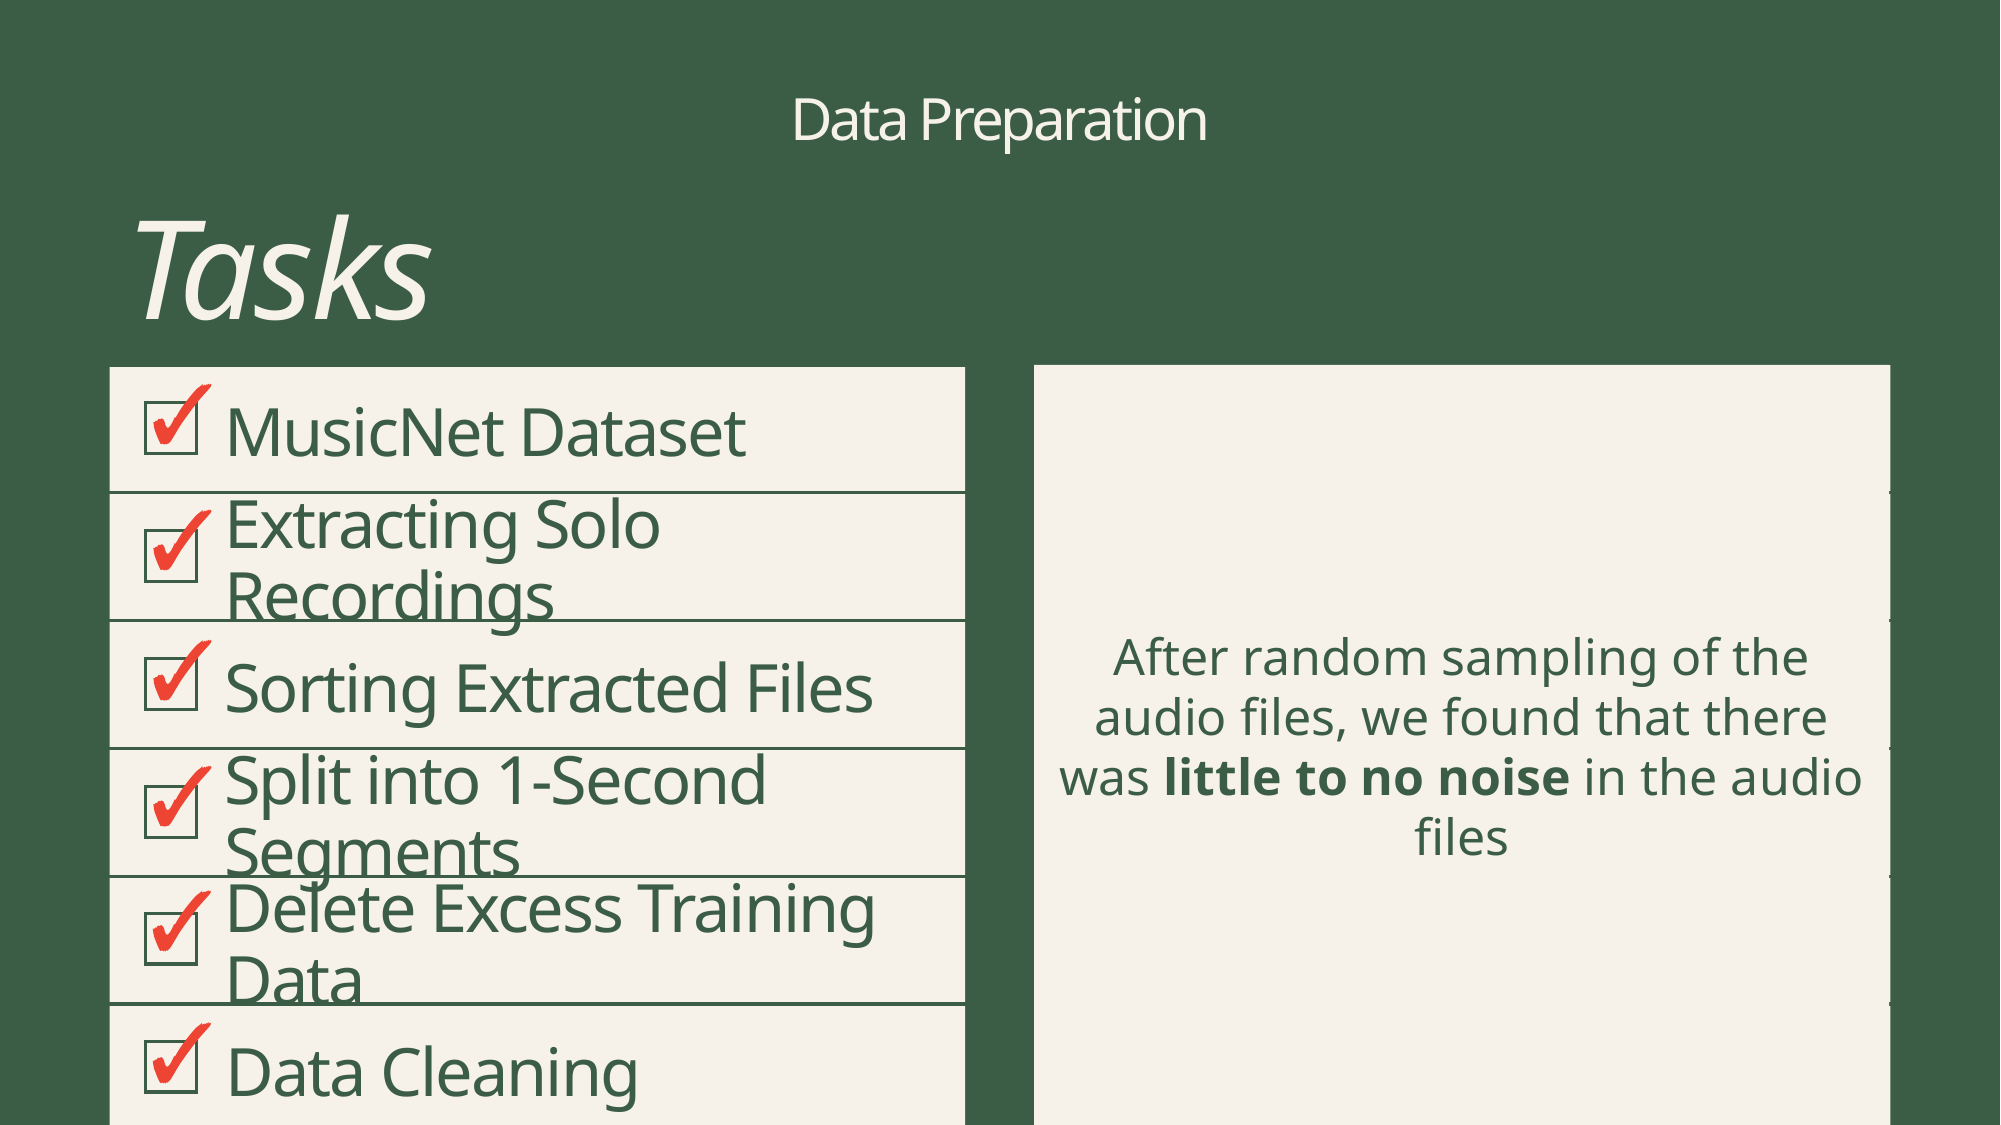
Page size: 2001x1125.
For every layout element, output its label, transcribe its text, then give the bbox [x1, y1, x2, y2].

text_box After random sampling of the audio files, we found that there was little to no noise in the audio files [1033, 364, 1890, 1125]
text_box Data Cleaning [210, 1031, 953, 1119]
text_box [153, 509, 212, 571]
text_box [153, 765, 212, 827]
list Sorting Extracted Files [209, 646, 951, 736]
text_box [153, 639, 212, 701]
text_box [152, 890, 211, 952]
text_box [152, 1022, 211, 1084]
text_box [153, 383, 212, 445]
list MusicNet Dataset [209, 390, 951, 480]
list Split into 1-Second Segments [209, 774, 951, 864]
text_box Delete Excess Training Data [209, 867, 951, 1027]
title Data Preparation [137, 90, 1863, 155]
list Tasks [110, 221, 966, 357]
list Extracting Solo Recordings [209, 518, 951, 608]
